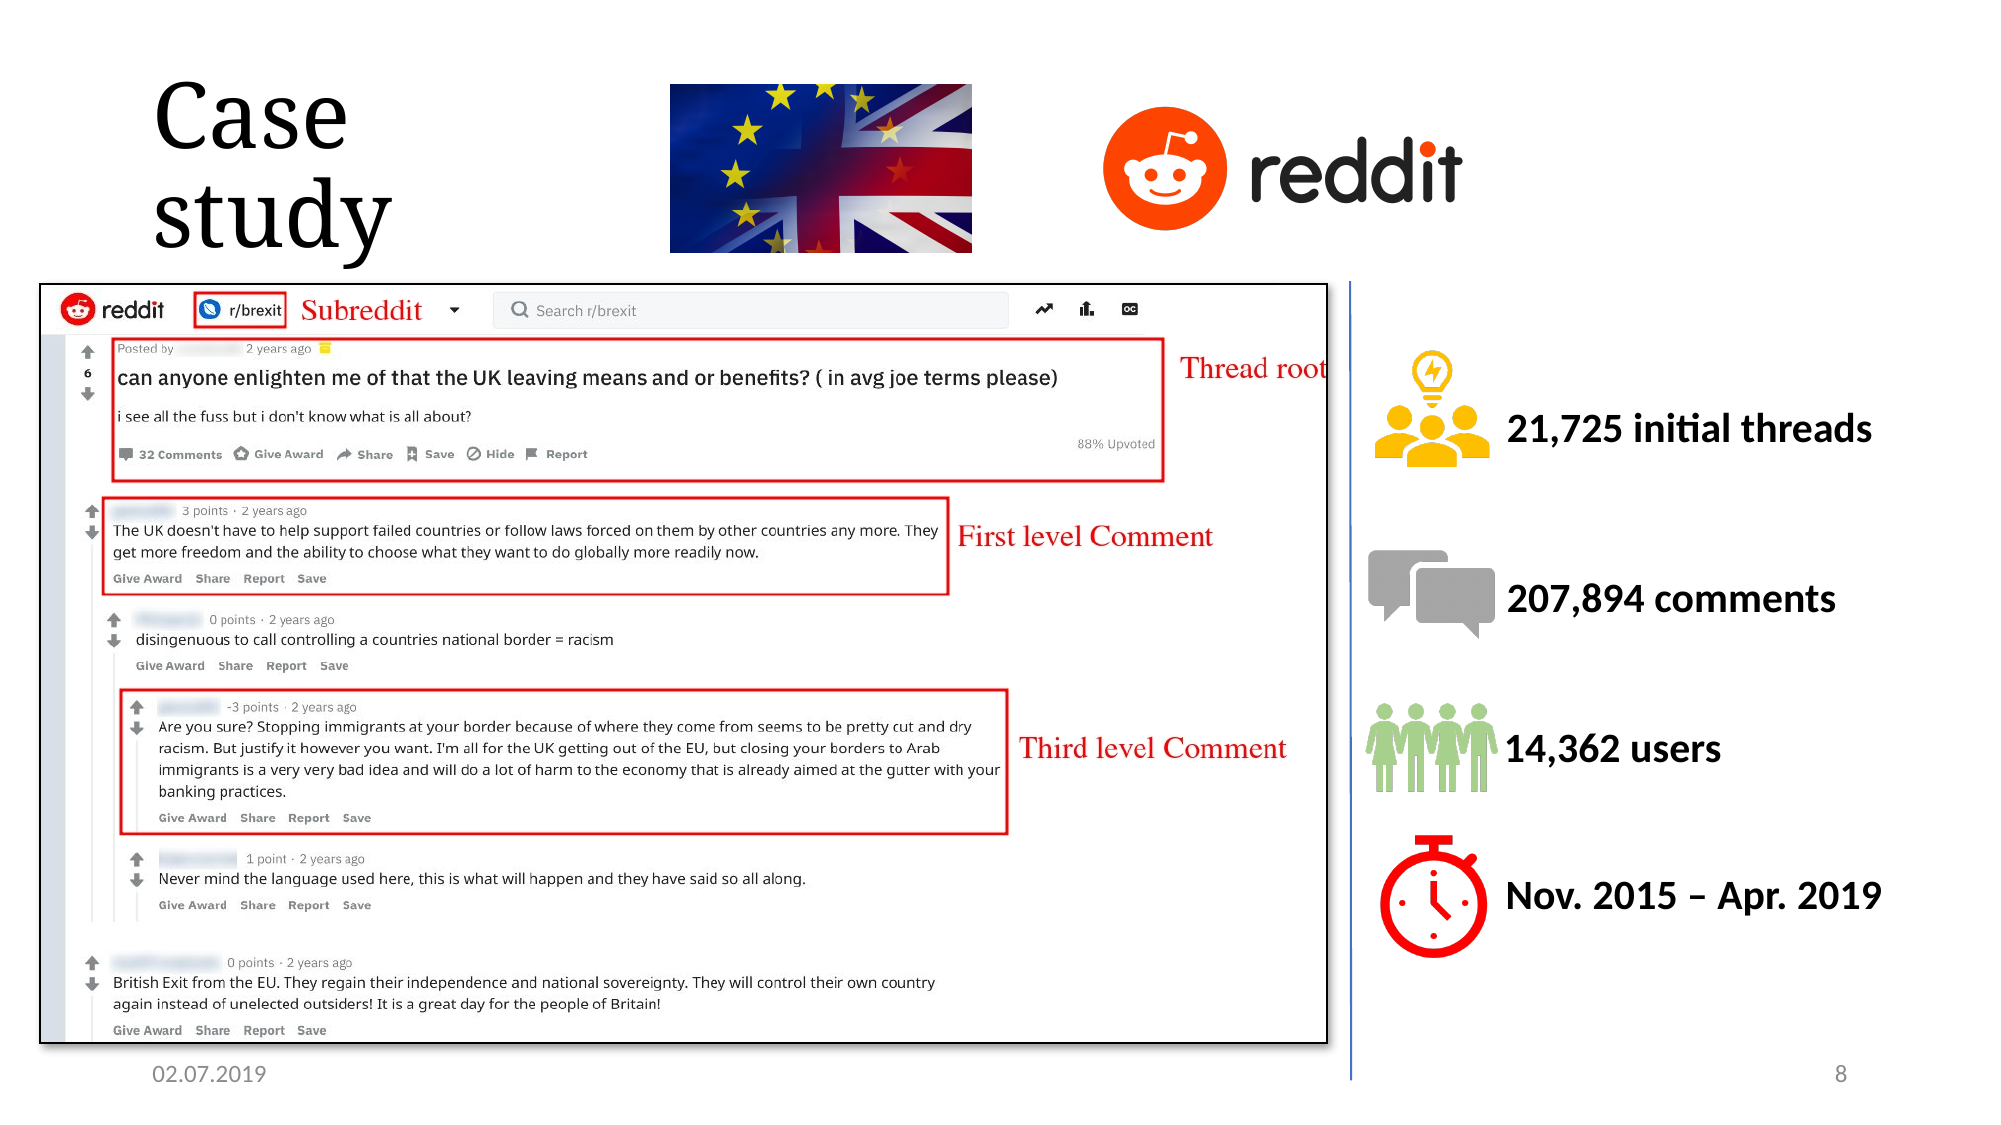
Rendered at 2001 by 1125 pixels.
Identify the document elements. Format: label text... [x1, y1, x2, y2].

picture [1356, 519, 1507, 670]
picture [670, 84, 972, 253]
text_box 207,894 comments [1507, 563, 1942, 629]
text_box 21,725 initial threads [1507, 393, 1942, 459]
text_box Nov. 2015 – Apr. 2019 [1509, 859, 2000, 925]
picture [1356, 333, 1507, 484]
slide_number 8 [1412, 1042, 1863, 1103]
picture [40, 284, 1327, 1042]
picture [1084, 93, 1483, 244]
picture [1356, 672, 1509, 972]
text_box 14,362 users [1507, 713, 1939, 779]
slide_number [137, 1042, 588, 1103]
title Case study [137, 59, 594, 278]
